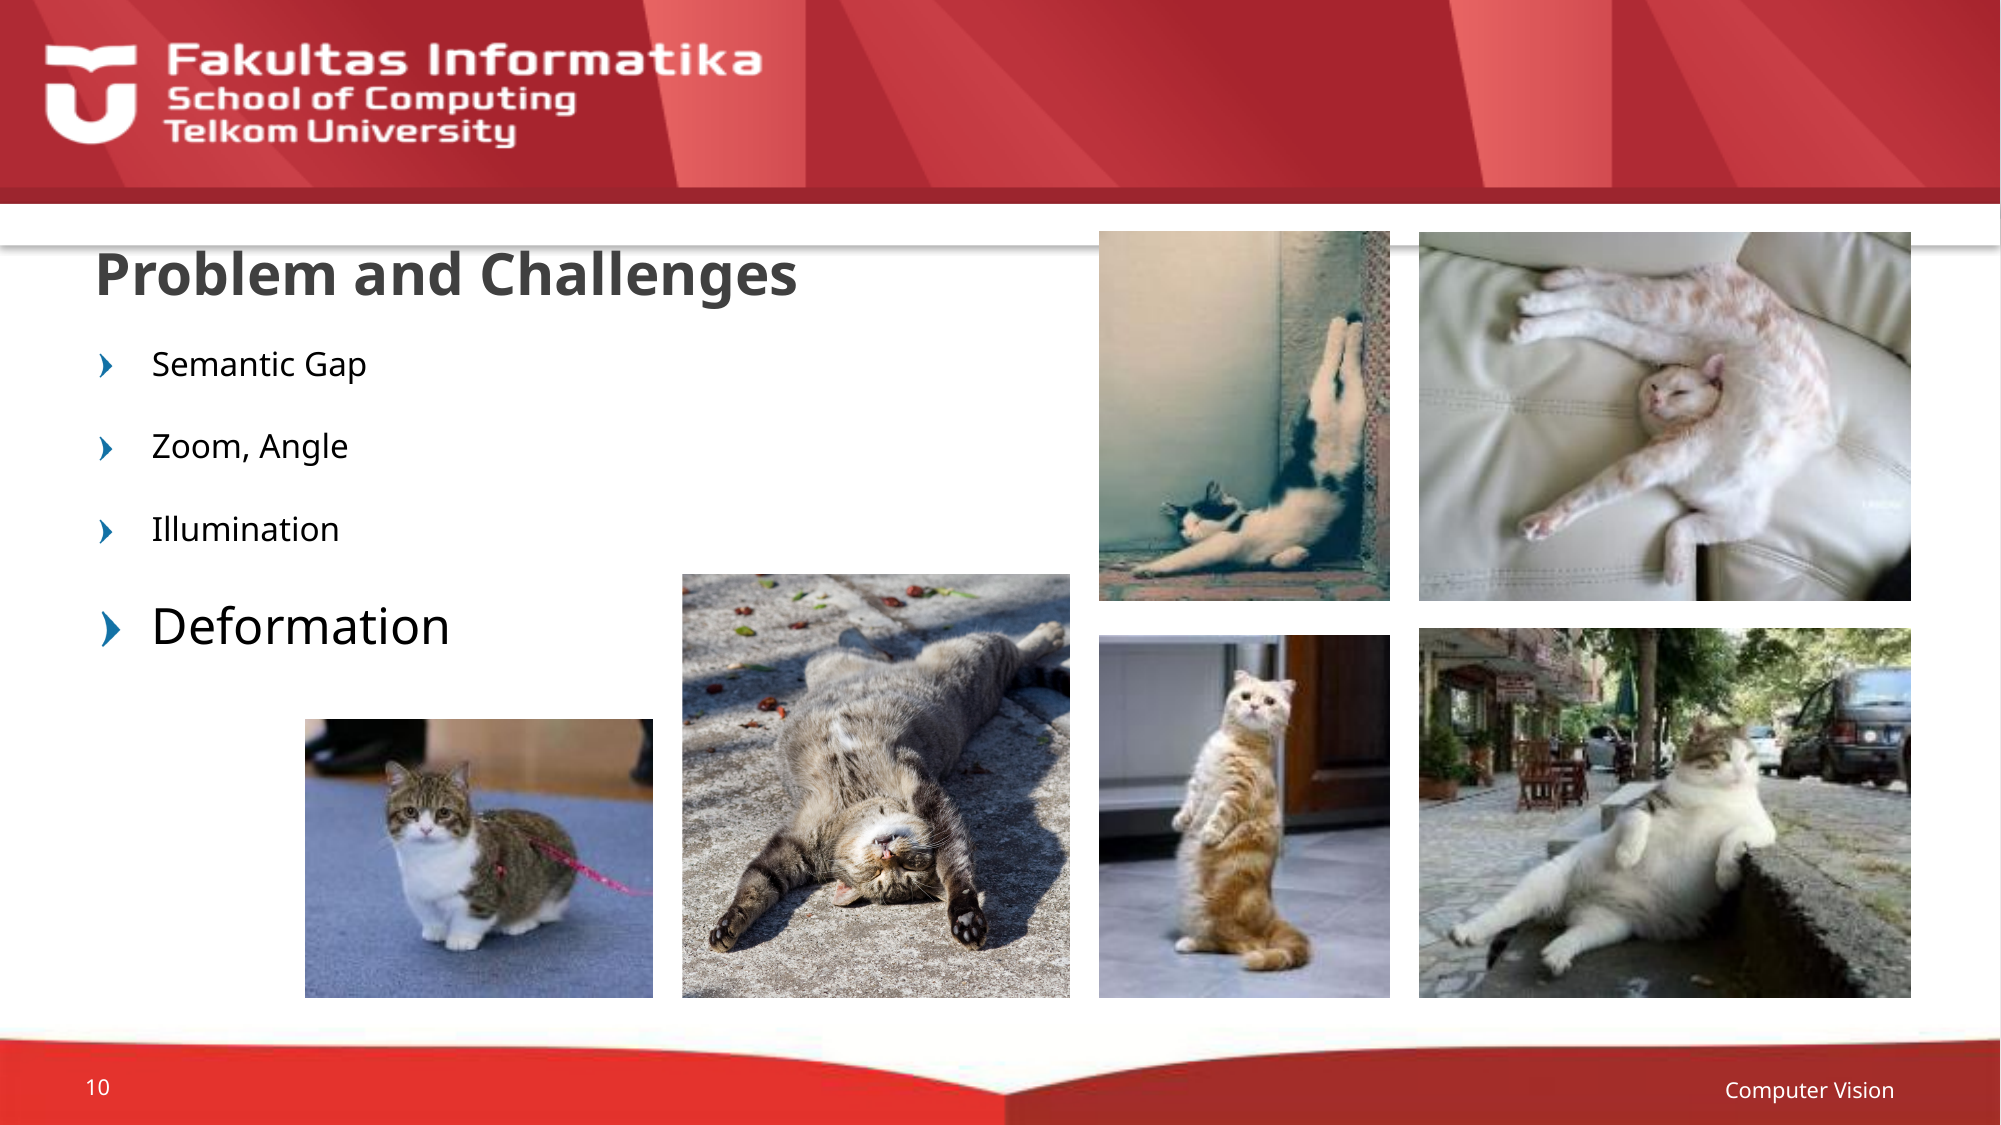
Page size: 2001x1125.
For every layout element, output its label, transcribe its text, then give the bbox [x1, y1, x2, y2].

picture [95, 512, 115, 545]
picture [95, 429, 115, 462]
list Semantic Gap Zoom, Angle Illumination Deformation [80, 329, 1902, 990]
title Problem and Challenges [79, 219, 1901, 325]
picture [1099, 635, 1390, 998]
picture [0, 0, 2001, 1125]
picture [95, 346, 115, 379]
picture [682, 574, 1071, 998]
picture [1419, 232, 1911, 601]
picture [95, 600, 124, 649]
picture [1099, 230, 1390, 601]
picture [1419, 628, 1911, 998]
slide_number 10 [85, 1058, 164, 1119]
picture [304, 719, 653, 998]
list Computer Vision [1185, 1058, 1911, 1119]
